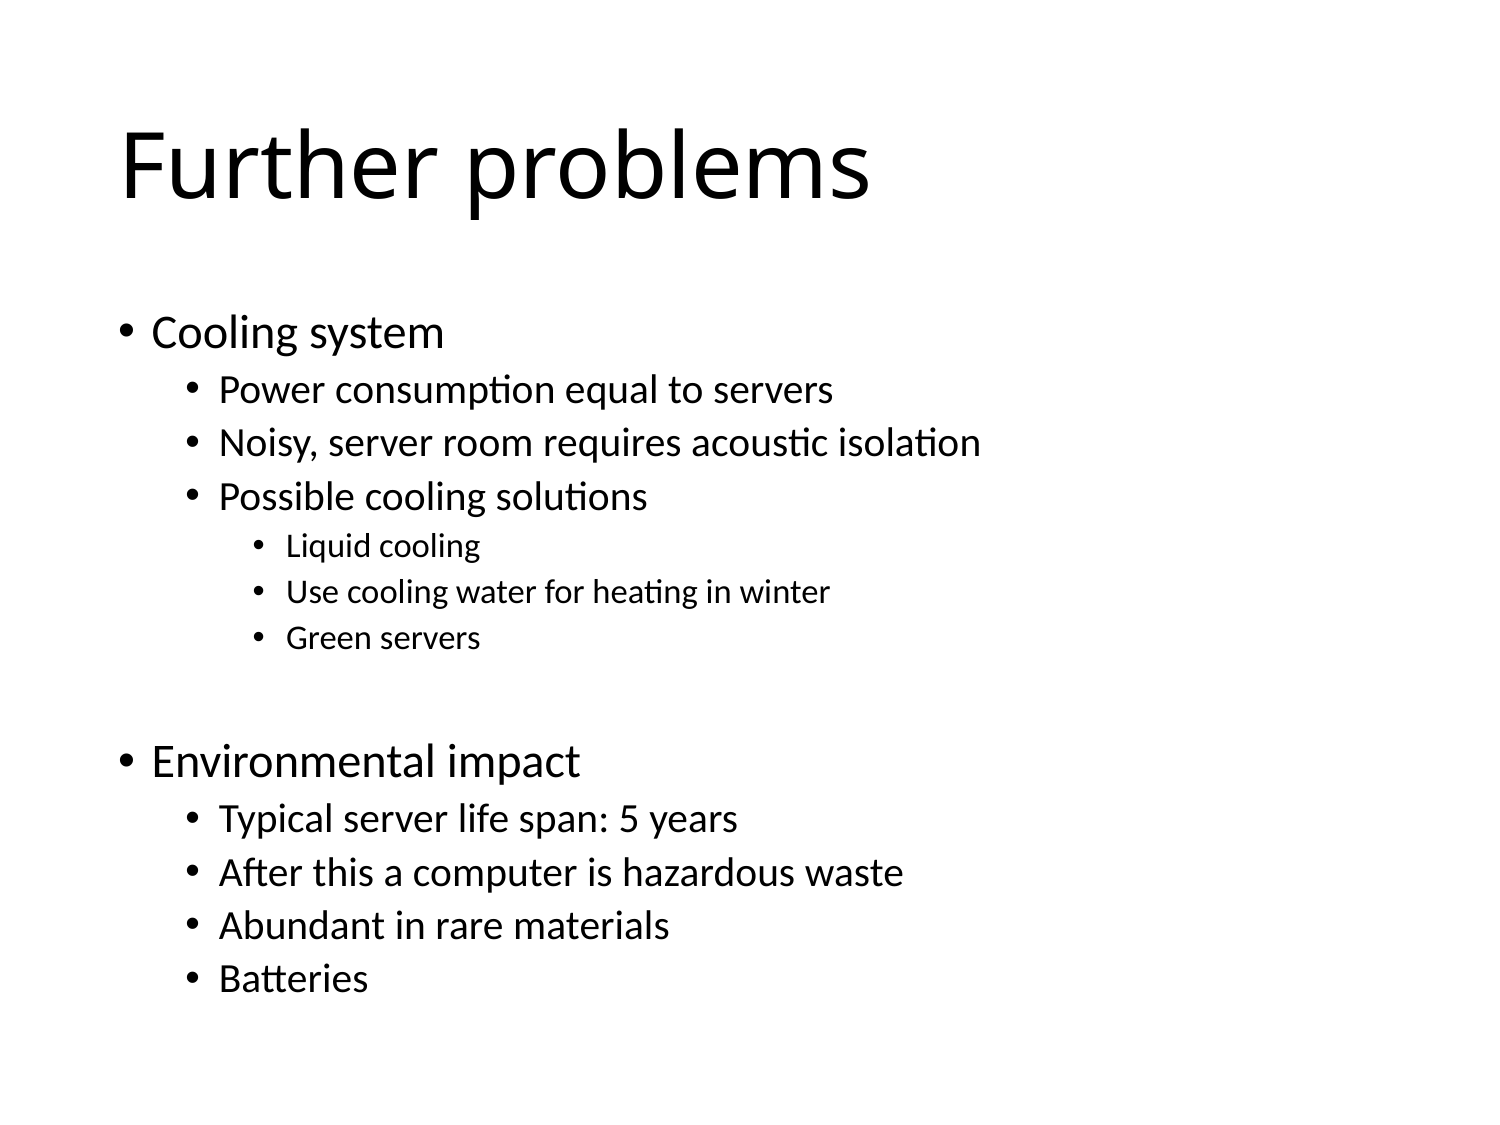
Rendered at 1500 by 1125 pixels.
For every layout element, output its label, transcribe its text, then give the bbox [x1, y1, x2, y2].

title Further problems [103, 59, 1397, 278]
list Cooling system Power consumption equal to servers Noisy, server room requires acoustic isolation Possible cooling solutions Liquid cooling Use cooling water for heating in winter Green servers Environmental impact Typical server life span: 5 years After this a computer is hazardous waste Abundant in rare materials Batteries [103, 299, 1397, 1014]
